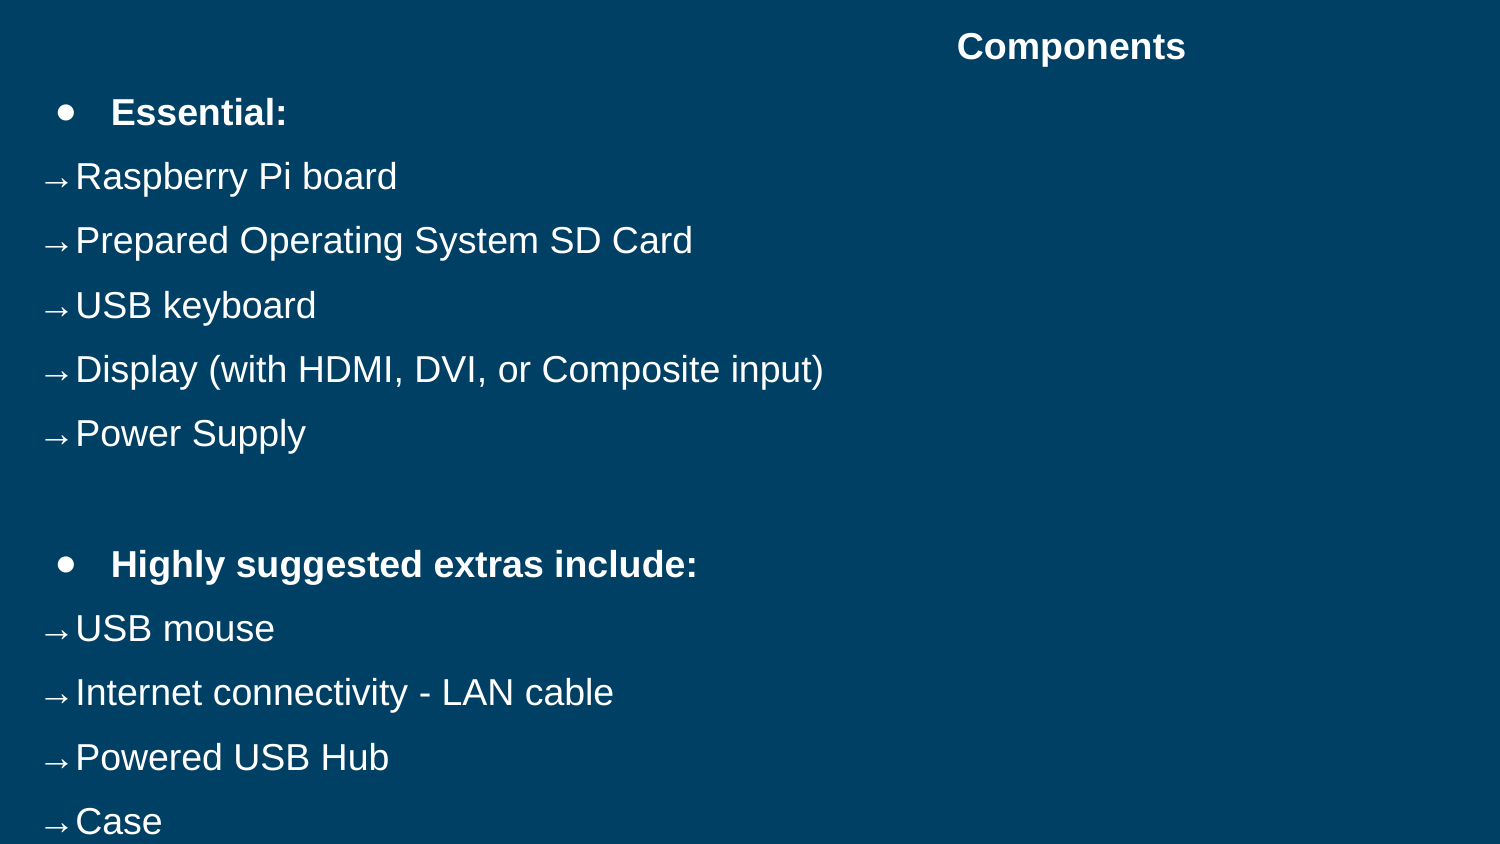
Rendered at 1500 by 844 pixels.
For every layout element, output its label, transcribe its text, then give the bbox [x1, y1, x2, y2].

text_box Components Essential: →Raspberry Pi board →Prepared Operating System SD Card →USB keyboard →Display (with HDMI, DVI, or Composite input) →Power Supply Highly suggested extras include: →USB mouse →Internet connectivity - LAN cable →Powered USB Hub →Case [20, 0, 1480, 844]
